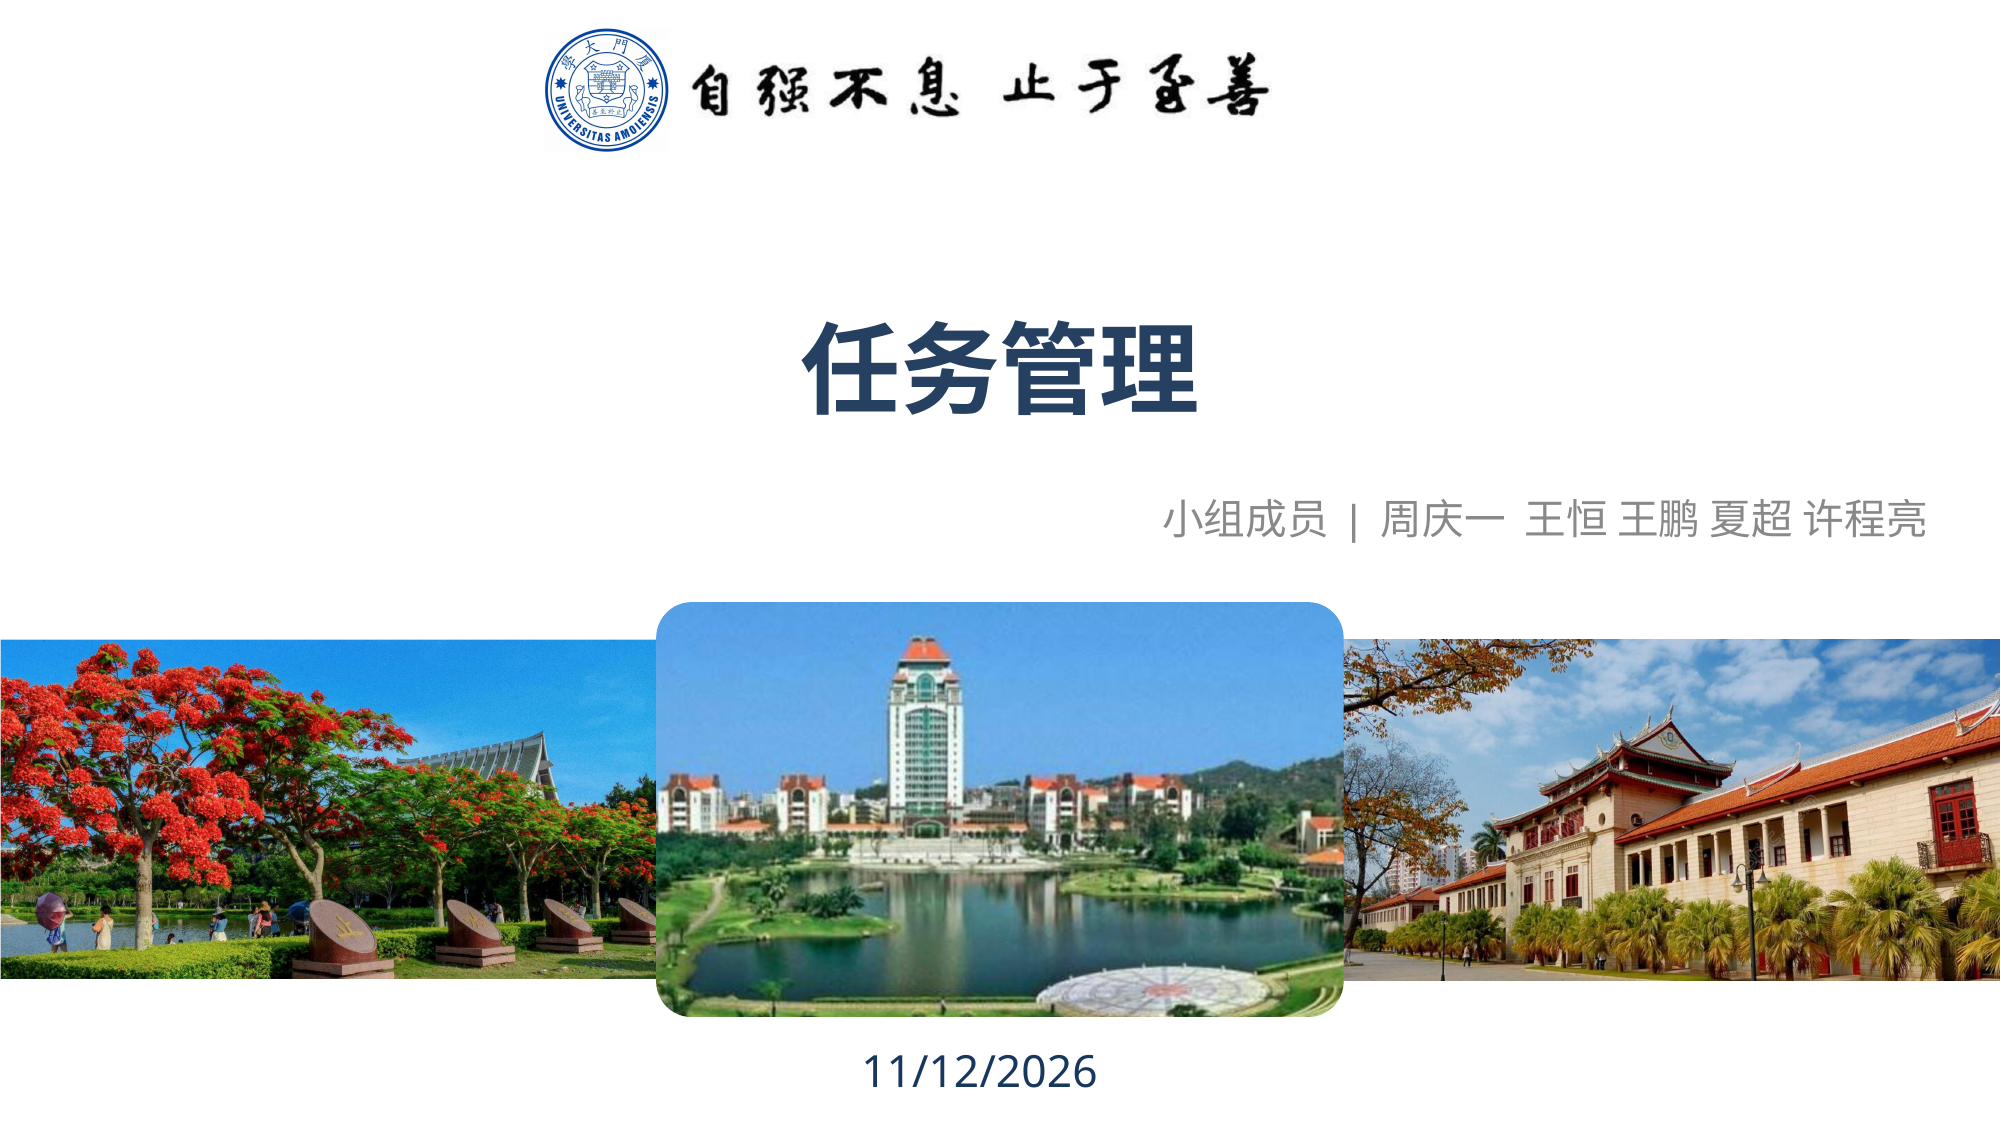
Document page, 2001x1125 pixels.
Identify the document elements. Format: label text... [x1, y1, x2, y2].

text_box 小组成员 | 周庆一 王恒 王鹏 夏超 许程亮 [1084, 474, 1943, 561]
title 任务管理 [102, 296, 1898, 439]
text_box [542, 26, 1272, 154]
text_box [0, 601, 2000, 1018]
text_box 6/8/2023 [818, 1029, 1142, 1125]
